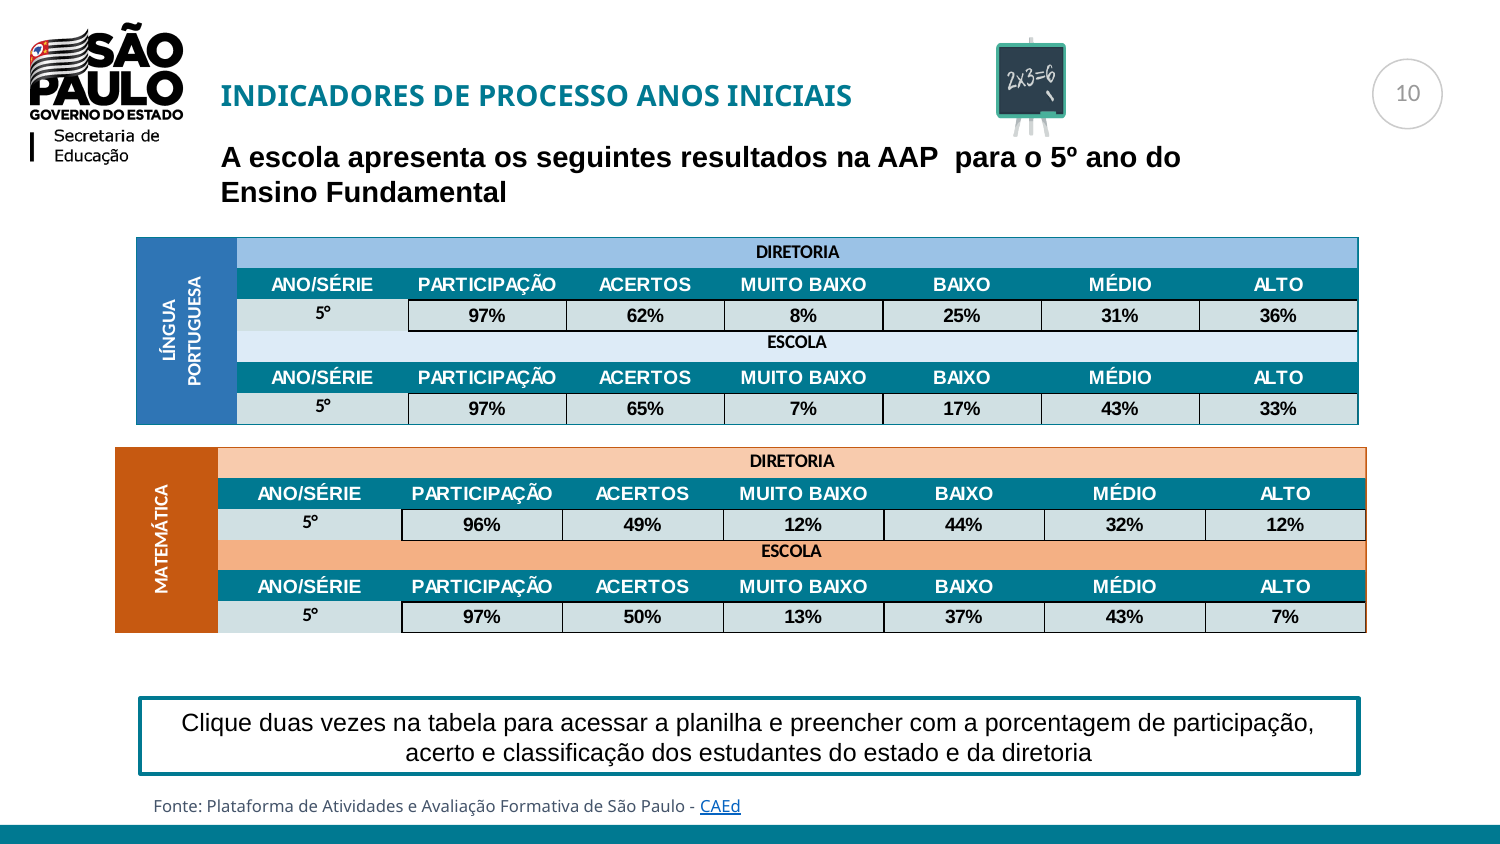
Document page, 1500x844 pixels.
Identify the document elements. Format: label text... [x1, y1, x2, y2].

text_box 10 [1366, 69, 1449, 115]
text_box INDICADORES DE PROCESSO ANOS INICIAIS [205, 70, 990, 123]
text_box A escola apresenta os seguintes resultados na AAP para o 5º ano do Ensino Fundamental [205, 123, 1222, 224]
text_box Fonte: Plataforma de Atividades e Avaliação Formativa de São Paulo - CAEd [140, 788, 1087, 825]
text_box Clique duas vezes na tabela para acessar a planilha e preencher com a porcentagem de participação, acerto e classificação dos estudantes do estado e da diretoria [140, 698, 1359, 774]
picture [995, 36, 1066, 137]
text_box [114, 446, 1367, 634]
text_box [135, 236, 1359, 426]
text_box [0, 824, 1500, 844]
picture [29, 22, 194, 166]
text_box [1383, 59, 1432, 69]
text_box [1379, 115, 1436, 129]
